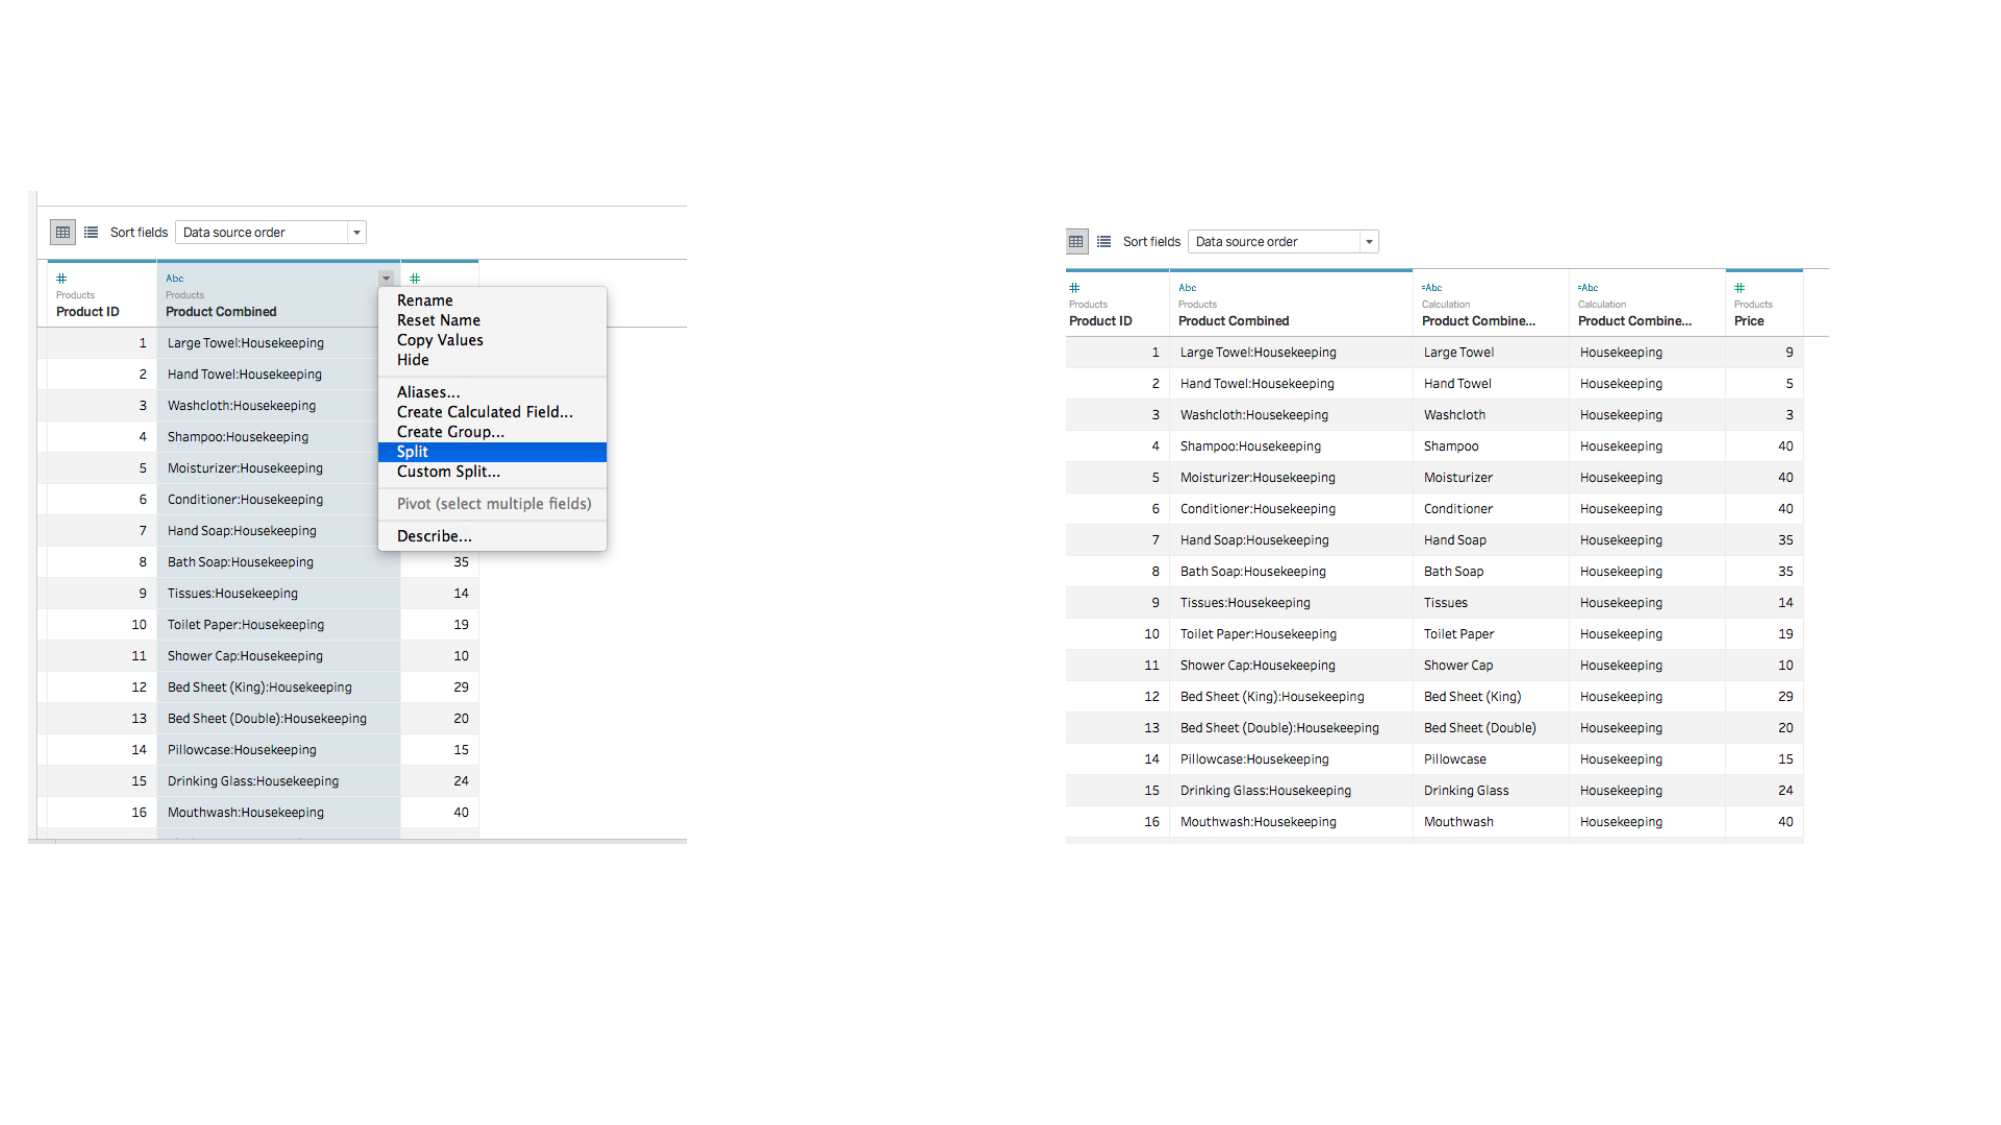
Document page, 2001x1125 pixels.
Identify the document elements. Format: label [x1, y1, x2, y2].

picture [1066, 218, 1829, 844]
picture [28, 191, 687, 844]
